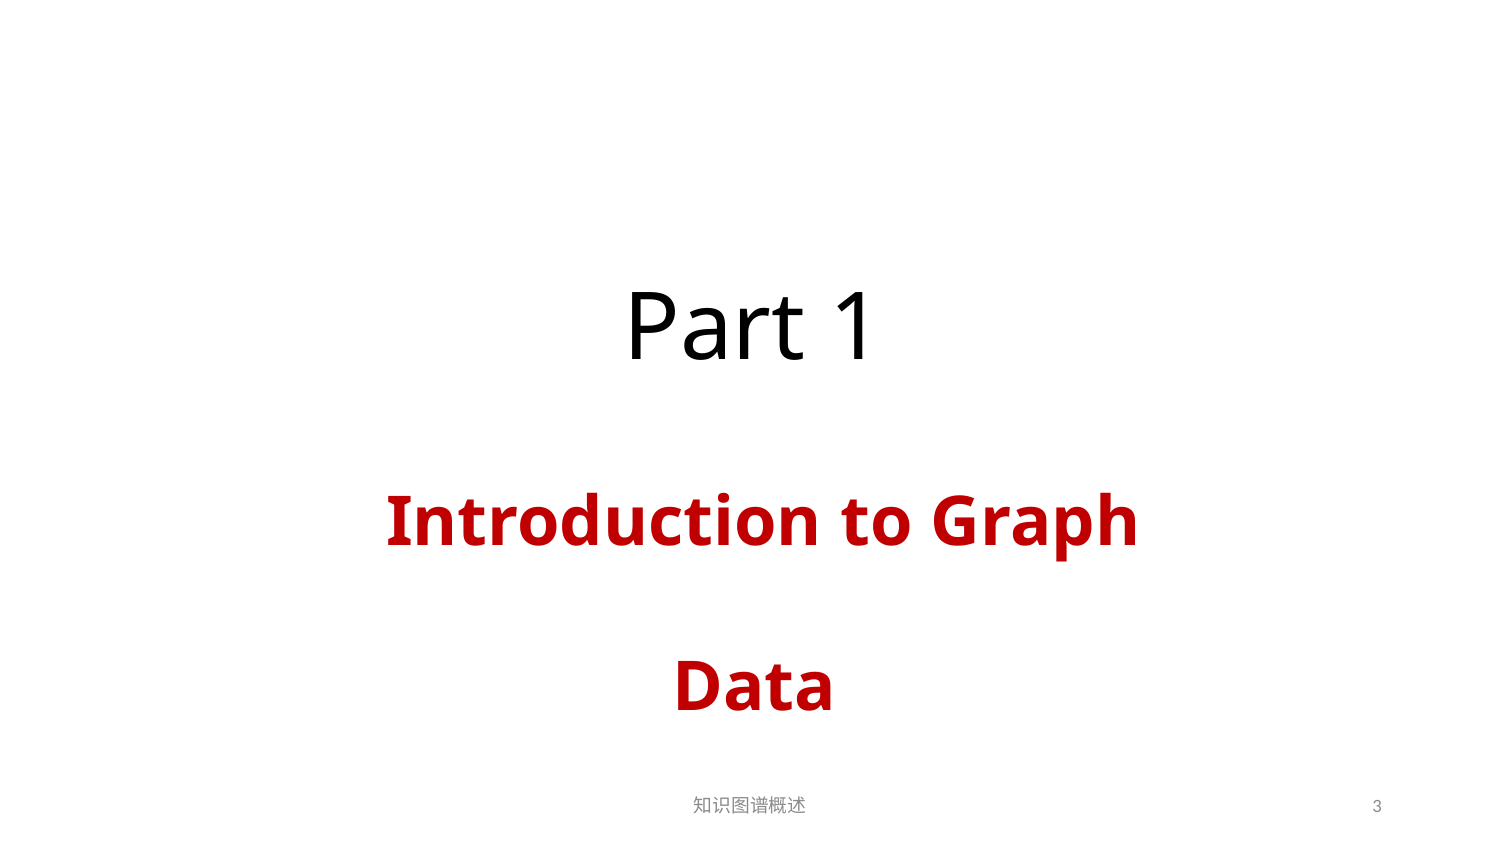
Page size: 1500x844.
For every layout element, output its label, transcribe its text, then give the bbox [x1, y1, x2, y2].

text_box Part 1 [608, 258, 899, 386]
text_box Introduction to Graph Data [298, 386, 1228, 732]
footer 知识图谱概述 [496, 782, 1004, 827]
slide_number 3 [1059, 782, 1397, 827]
